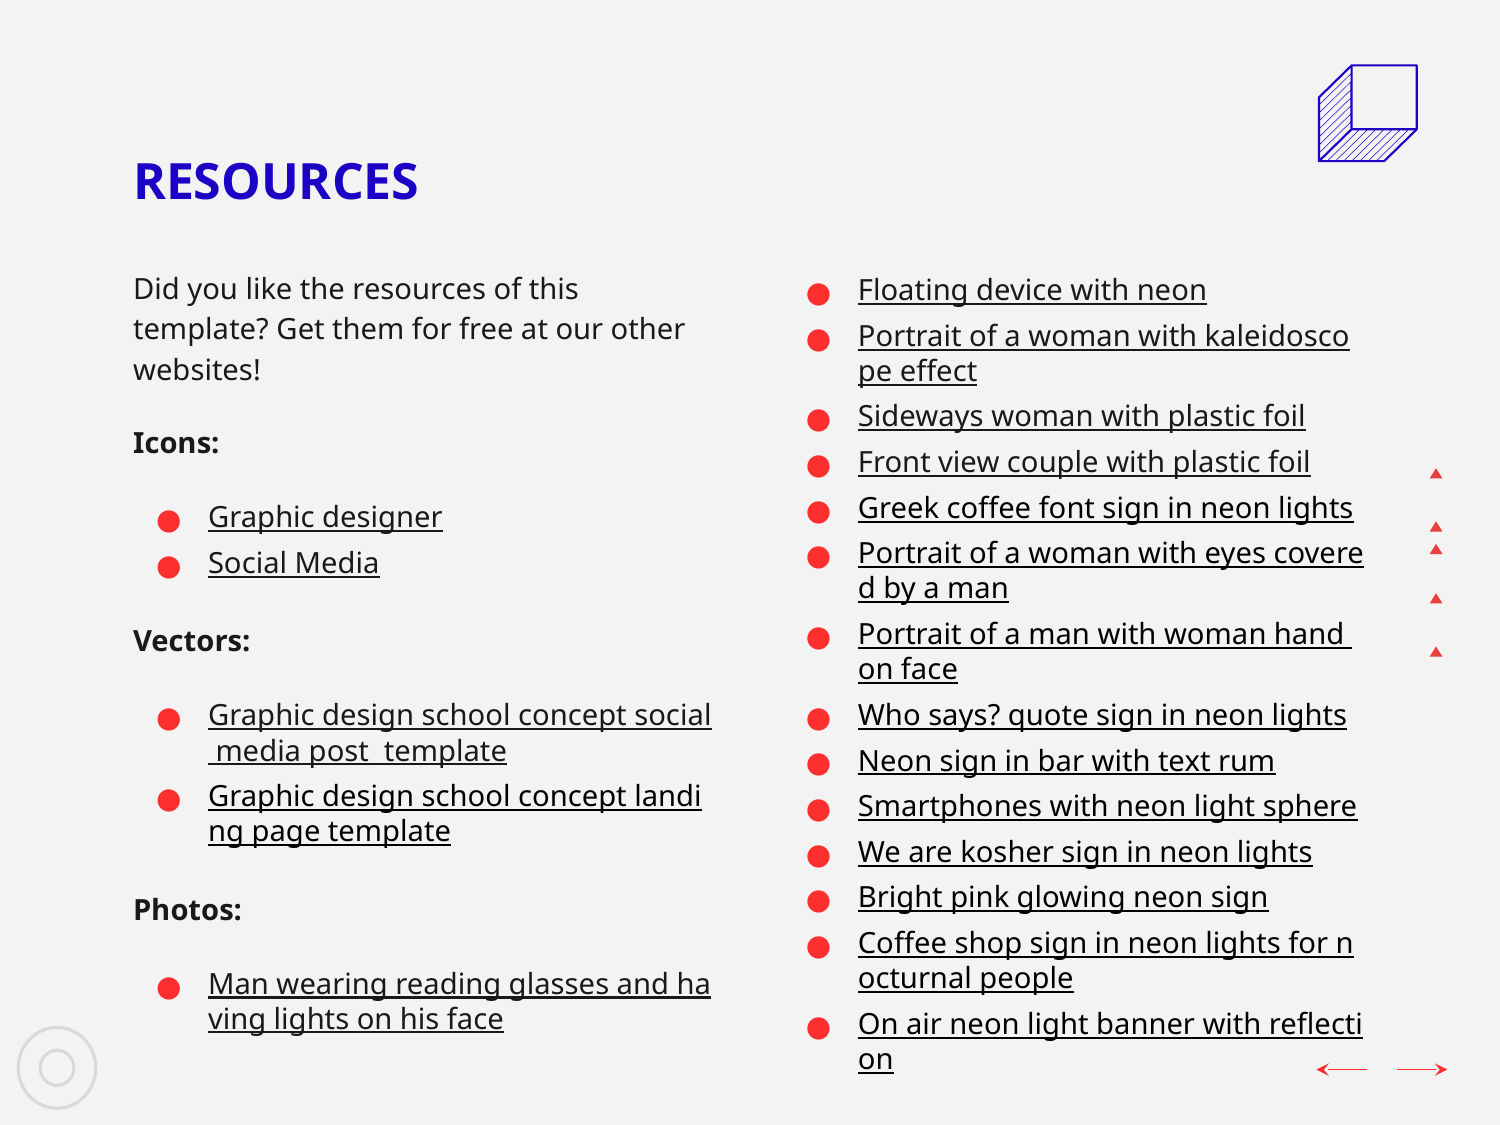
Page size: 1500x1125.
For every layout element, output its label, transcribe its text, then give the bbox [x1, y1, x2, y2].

list Floating device with neon Portrait of a woman with kaleidoscope effect Sideways woman with plastic foil Front view couple with plastic foil Greek coffee font sign in neon lights Portrait of a woman with eyes covered by a man Portrait of a man with woman hand on face Who says? quote sign in neon lights Neon sign in bar with text rum Smartphones with neon light sphere We are kosher sign in neon lights Bright pink glowing neon sign Coffee shop sign in neon lights for nocturnal people On air neon light banner with reflection [768, 250, 1382, 1007]
text_box [1390, 1048, 1460, 1093]
text_box [1312, 1048, 1382, 1093]
list Did you like the resources of this template? Get them for free at our other websites! Icons: Graphic designer Social Media Vectors: Graphic design school concept social media post template Graphic design school concept landing page template Photos: Man wearing reading glasses and having lights on his face [118, 250, 732, 1007]
title RESOURCES [118, 118, 1382, 242]
